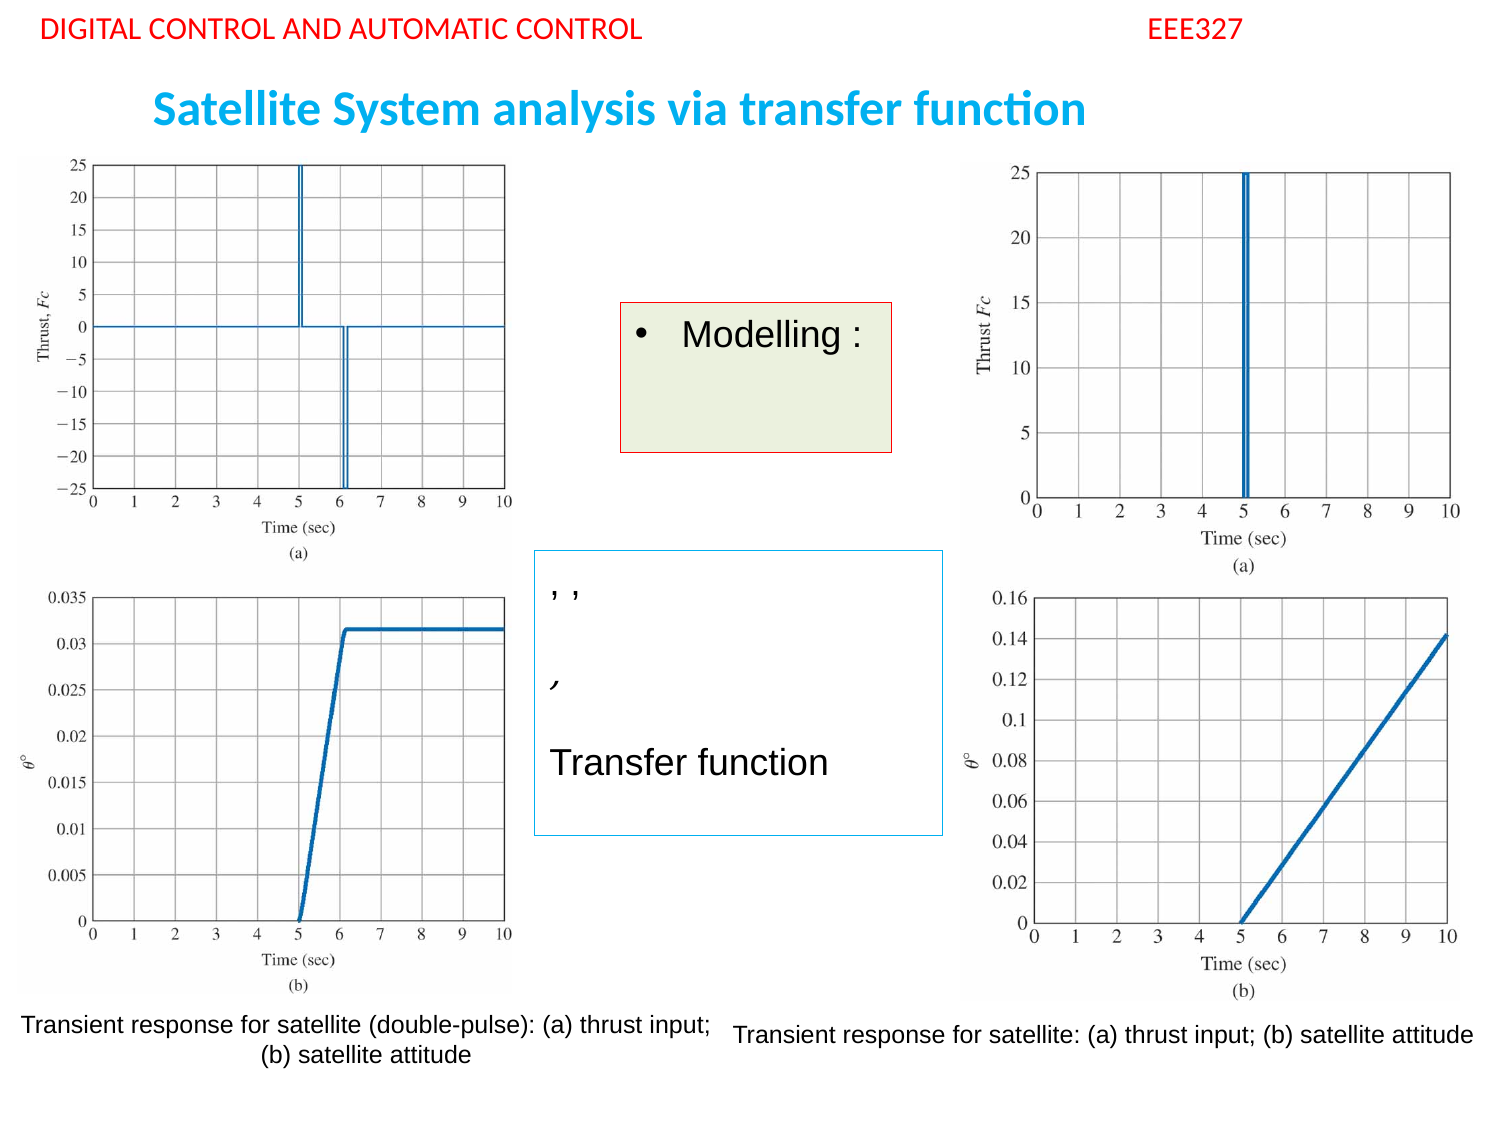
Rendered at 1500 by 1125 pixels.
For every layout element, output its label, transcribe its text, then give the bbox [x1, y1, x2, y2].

picture [17, 156, 512, 995]
text_box Digital Control and Automatic Control EEE327 [24, 0, 1425, 75]
title Satellite System analysis via transfer function [126, 75, 1114, 145]
text_box Transient response for satellite (double-pulse): (a) thrust input; (b) satellite attitude [5, 982, 728, 1095]
text_box Transient response for satellite: (a) thrust input; (b) satellite attitude [728, 1005, 1500, 1062]
picture [960, 162, 1460, 1001]
